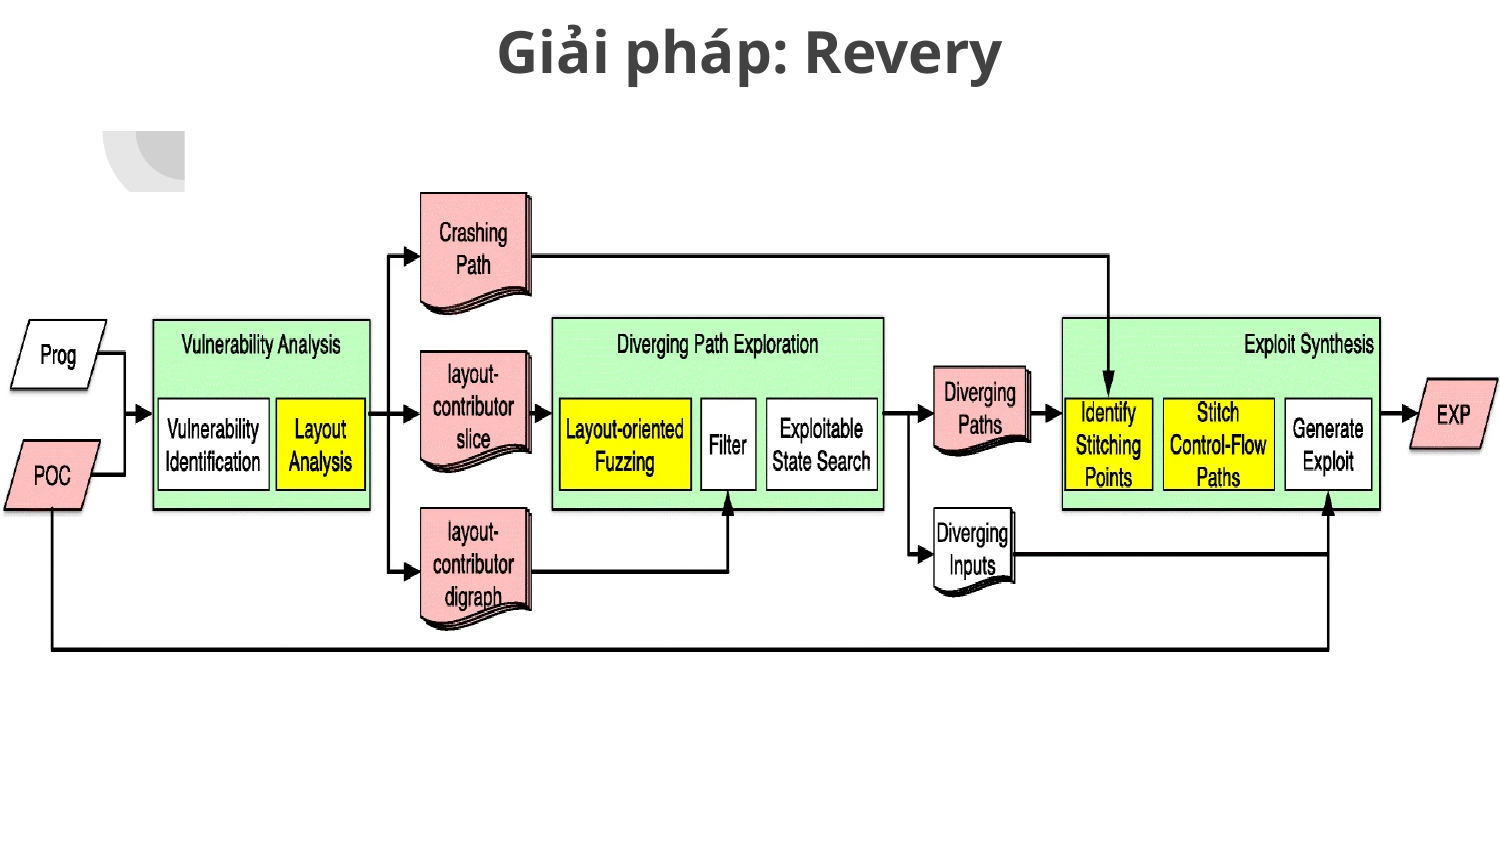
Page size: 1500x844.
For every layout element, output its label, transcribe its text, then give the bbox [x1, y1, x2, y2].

picture [0, 191, 1500, 652]
title Giải pháp: Revery [0, 0, 1500, 94]
